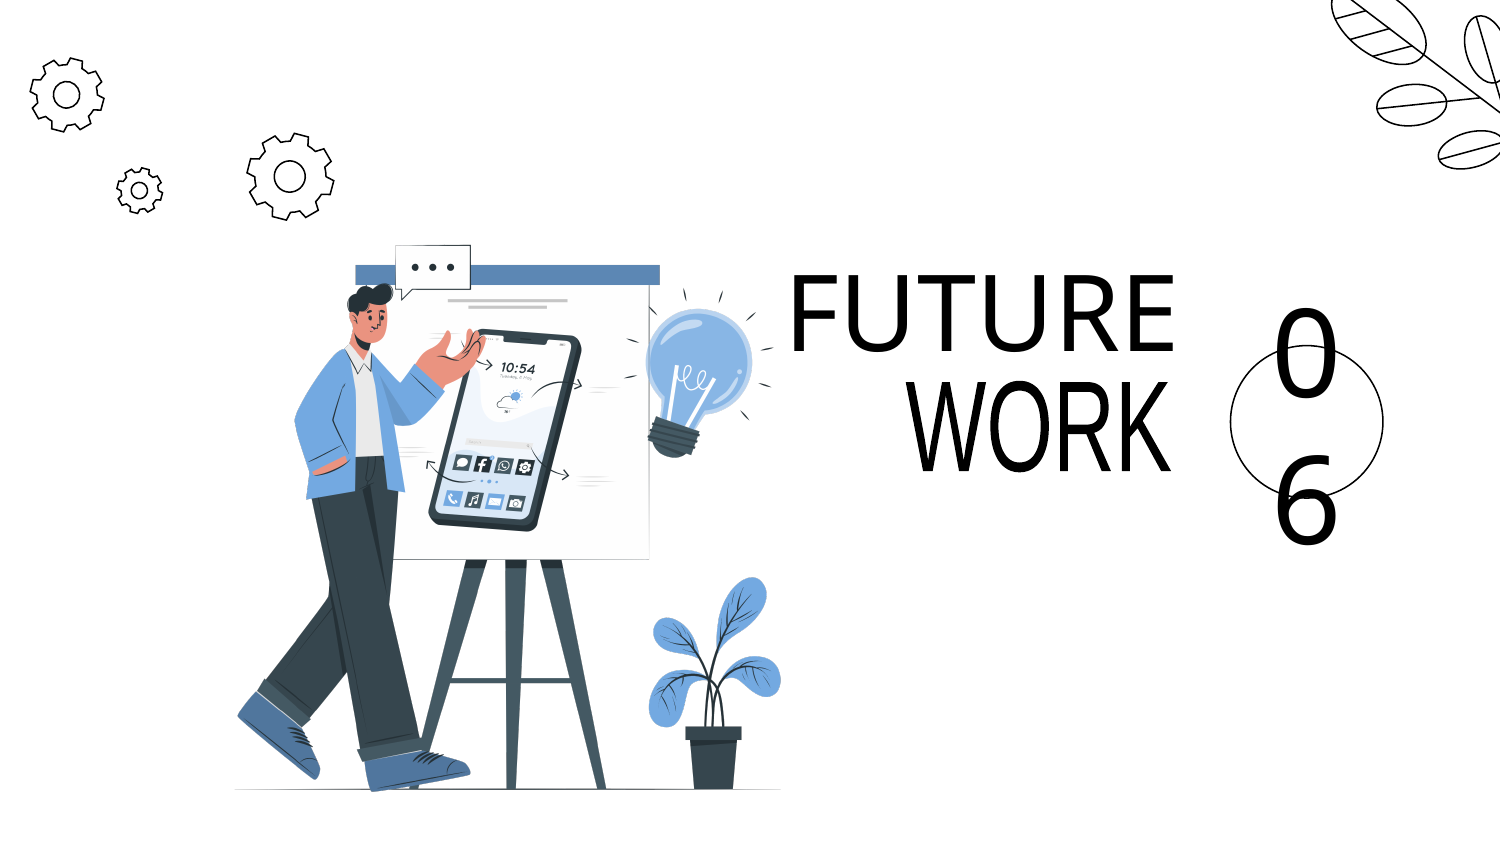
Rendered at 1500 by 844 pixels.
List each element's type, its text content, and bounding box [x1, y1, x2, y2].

text_box [1250, 473, 1364, 499]
text_box [1376, 390, 1383, 454]
title FUTURE [844, 247, 1180, 371]
title 06 [1237, 371, 1376, 473]
text_box [1230, 391, 1237, 453]
picture [176, 179, 839, 844]
text_box [1249, 345, 1364, 371]
